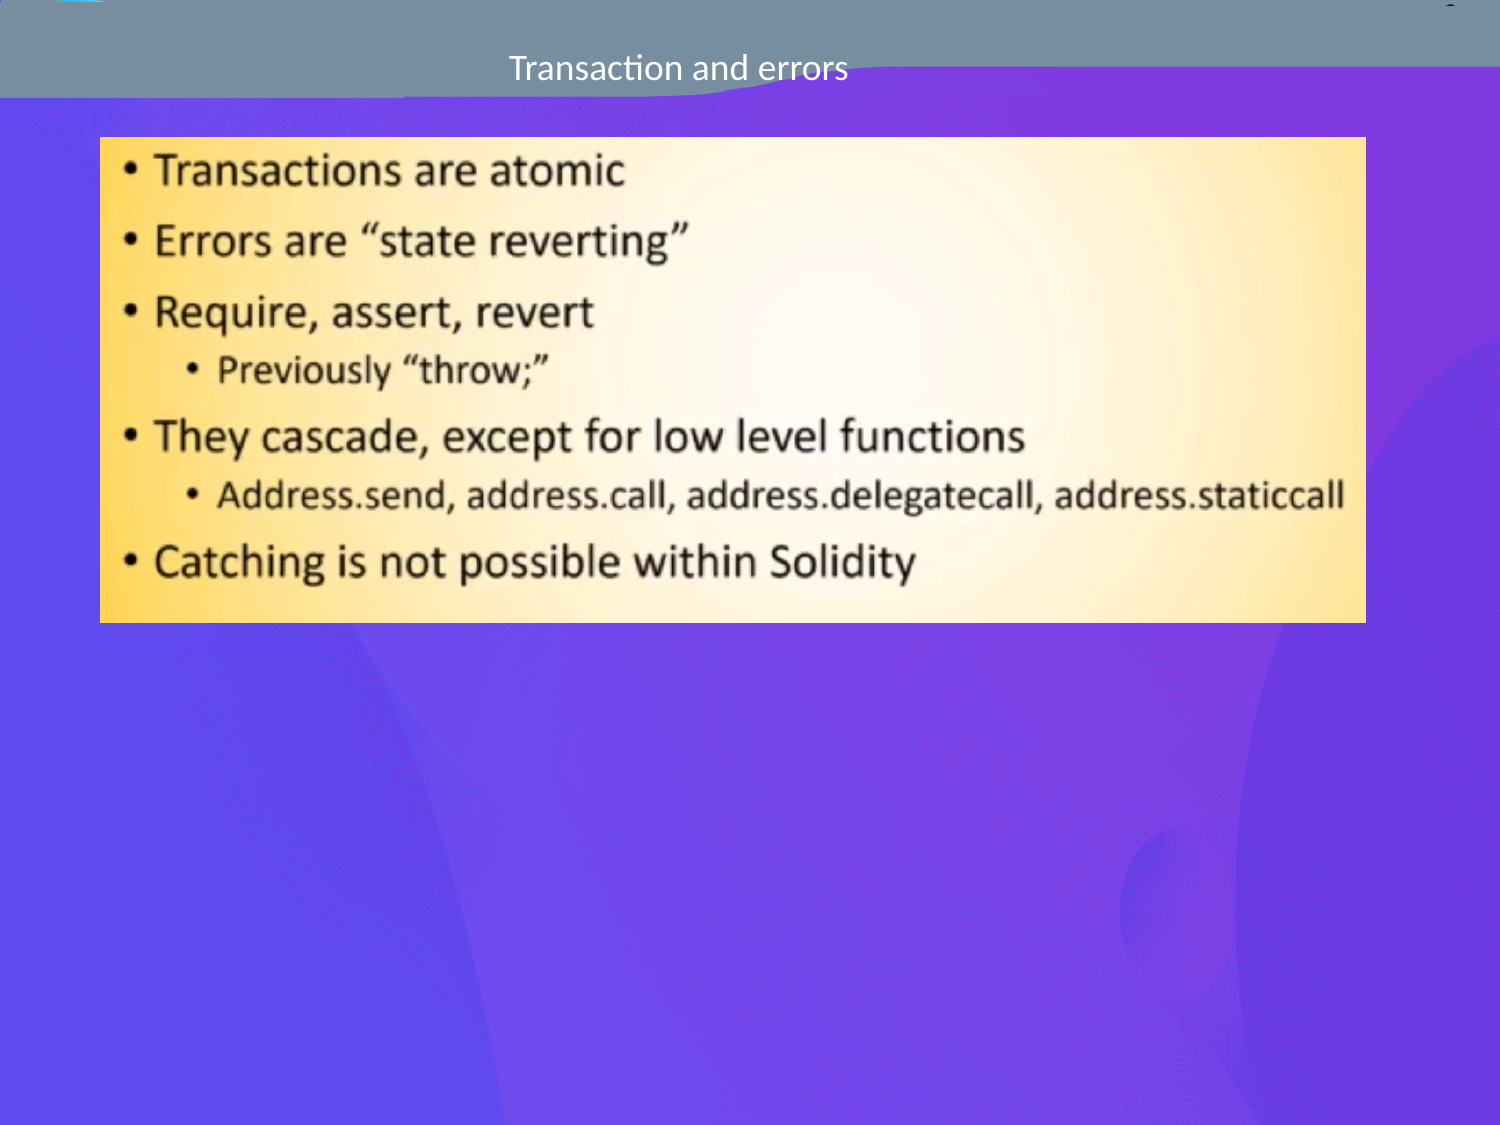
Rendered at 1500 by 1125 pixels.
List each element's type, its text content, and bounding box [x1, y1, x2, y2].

picture [0, 0, 1500, 1125]
text_box Transaction and errors [218, 35, 1140, 96]
